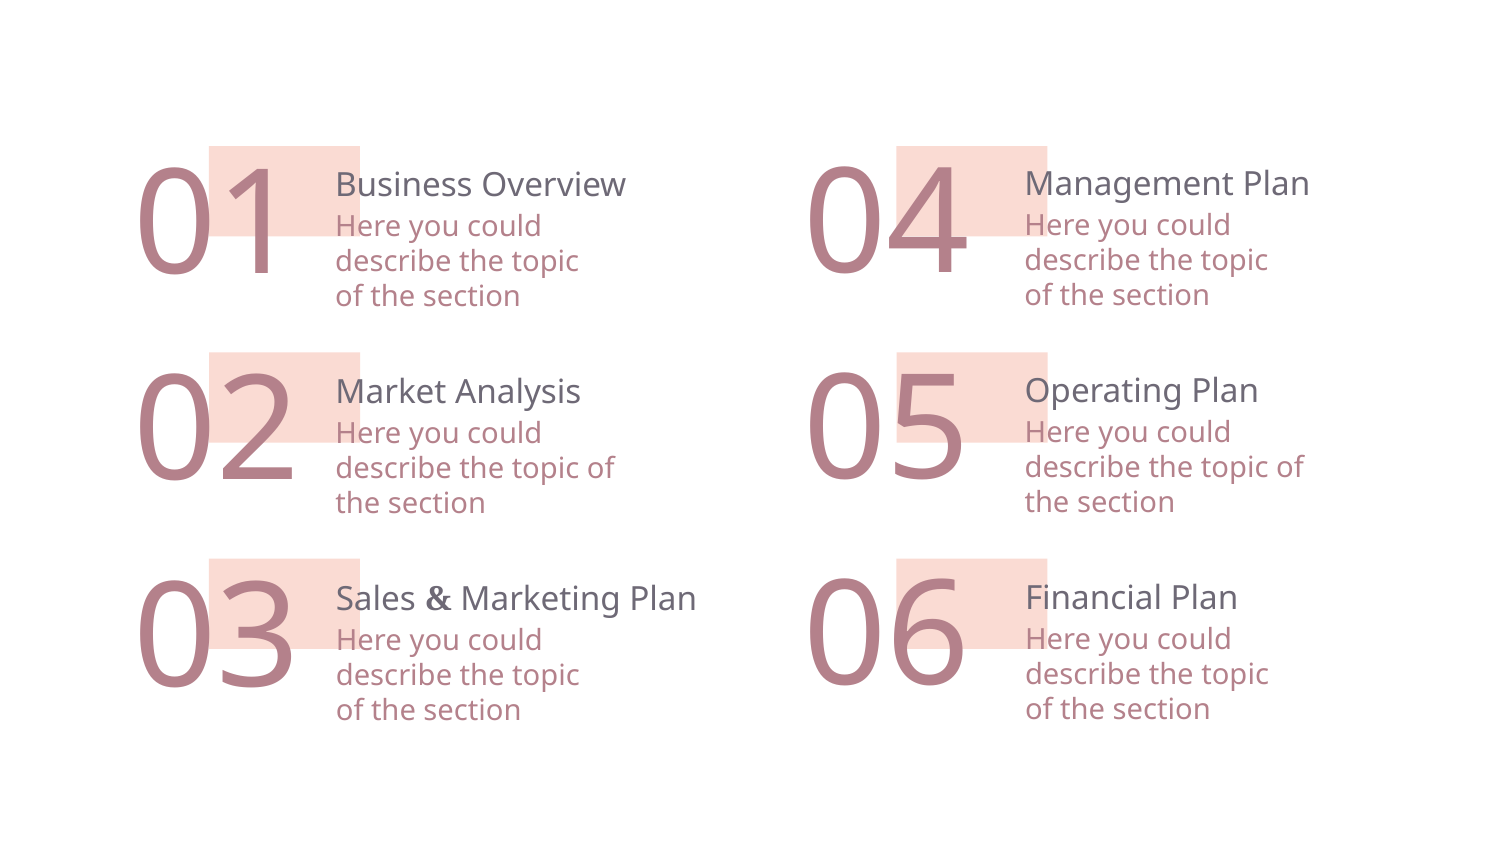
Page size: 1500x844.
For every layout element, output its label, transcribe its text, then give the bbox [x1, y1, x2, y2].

title Sales & Marketing Plan [320, 540, 722, 632]
title 03 [118, 582, 366, 674]
title Operating Plan [1009, 333, 1410, 425]
subtitle Here you could describe the topic of the section [1009, 605, 1311, 696]
title 06 [788, 581, 1037, 673]
title 05 [788, 374, 1044, 466]
title Financial Plan [1009, 539, 1411, 631]
title 01 [118, 169, 393, 261]
subtitle Here you could describe the topic of the section [1009, 398, 1322, 489]
subtitle Here you could describe the topic of the section [320, 399, 632, 490]
title Management Plan [1009, 126, 1410, 218]
title Business Overview [320, 127, 721, 219]
title Market Analysis [320, 334, 721, 426]
title 04 [788, 168, 1063, 260]
subtitle Here you could describe the topic of the section [320, 192, 621, 283]
title 02 [118, 375, 373, 467]
subtitle Here you could describe the topic of the section [320, 606, 622, 697]
subtitle Here you could describe the topic of the section [1009, 191, 1310, 282]
